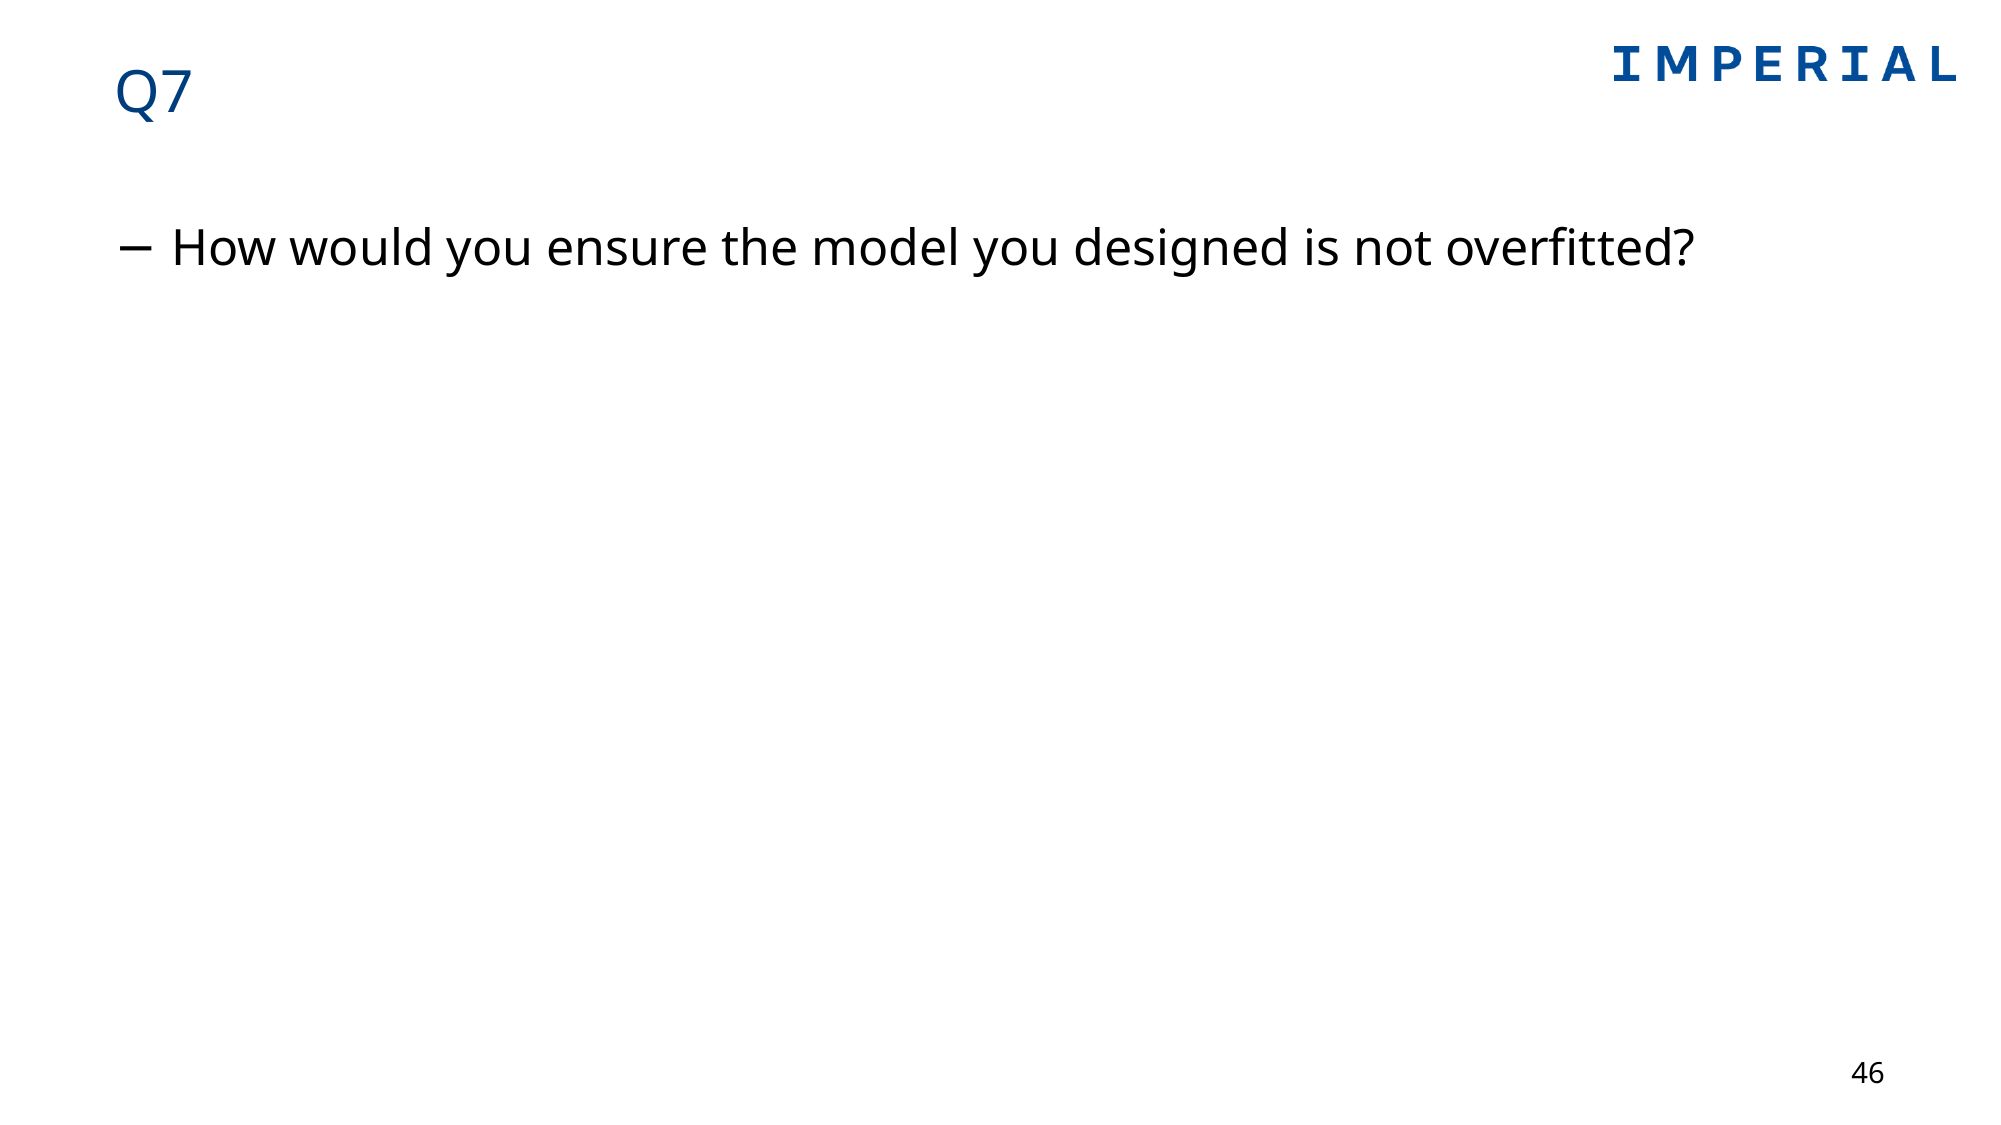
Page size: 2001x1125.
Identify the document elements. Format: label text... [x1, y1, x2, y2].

title Q7 [99, 0, 1900, 184]
slide_number 46 [1433, 1046, 1901, 1103]
picture [1900, 46, 1956, 81]
list How would you ensure the model you designed is not overfitted? [99, 208, 1900, 1024]
